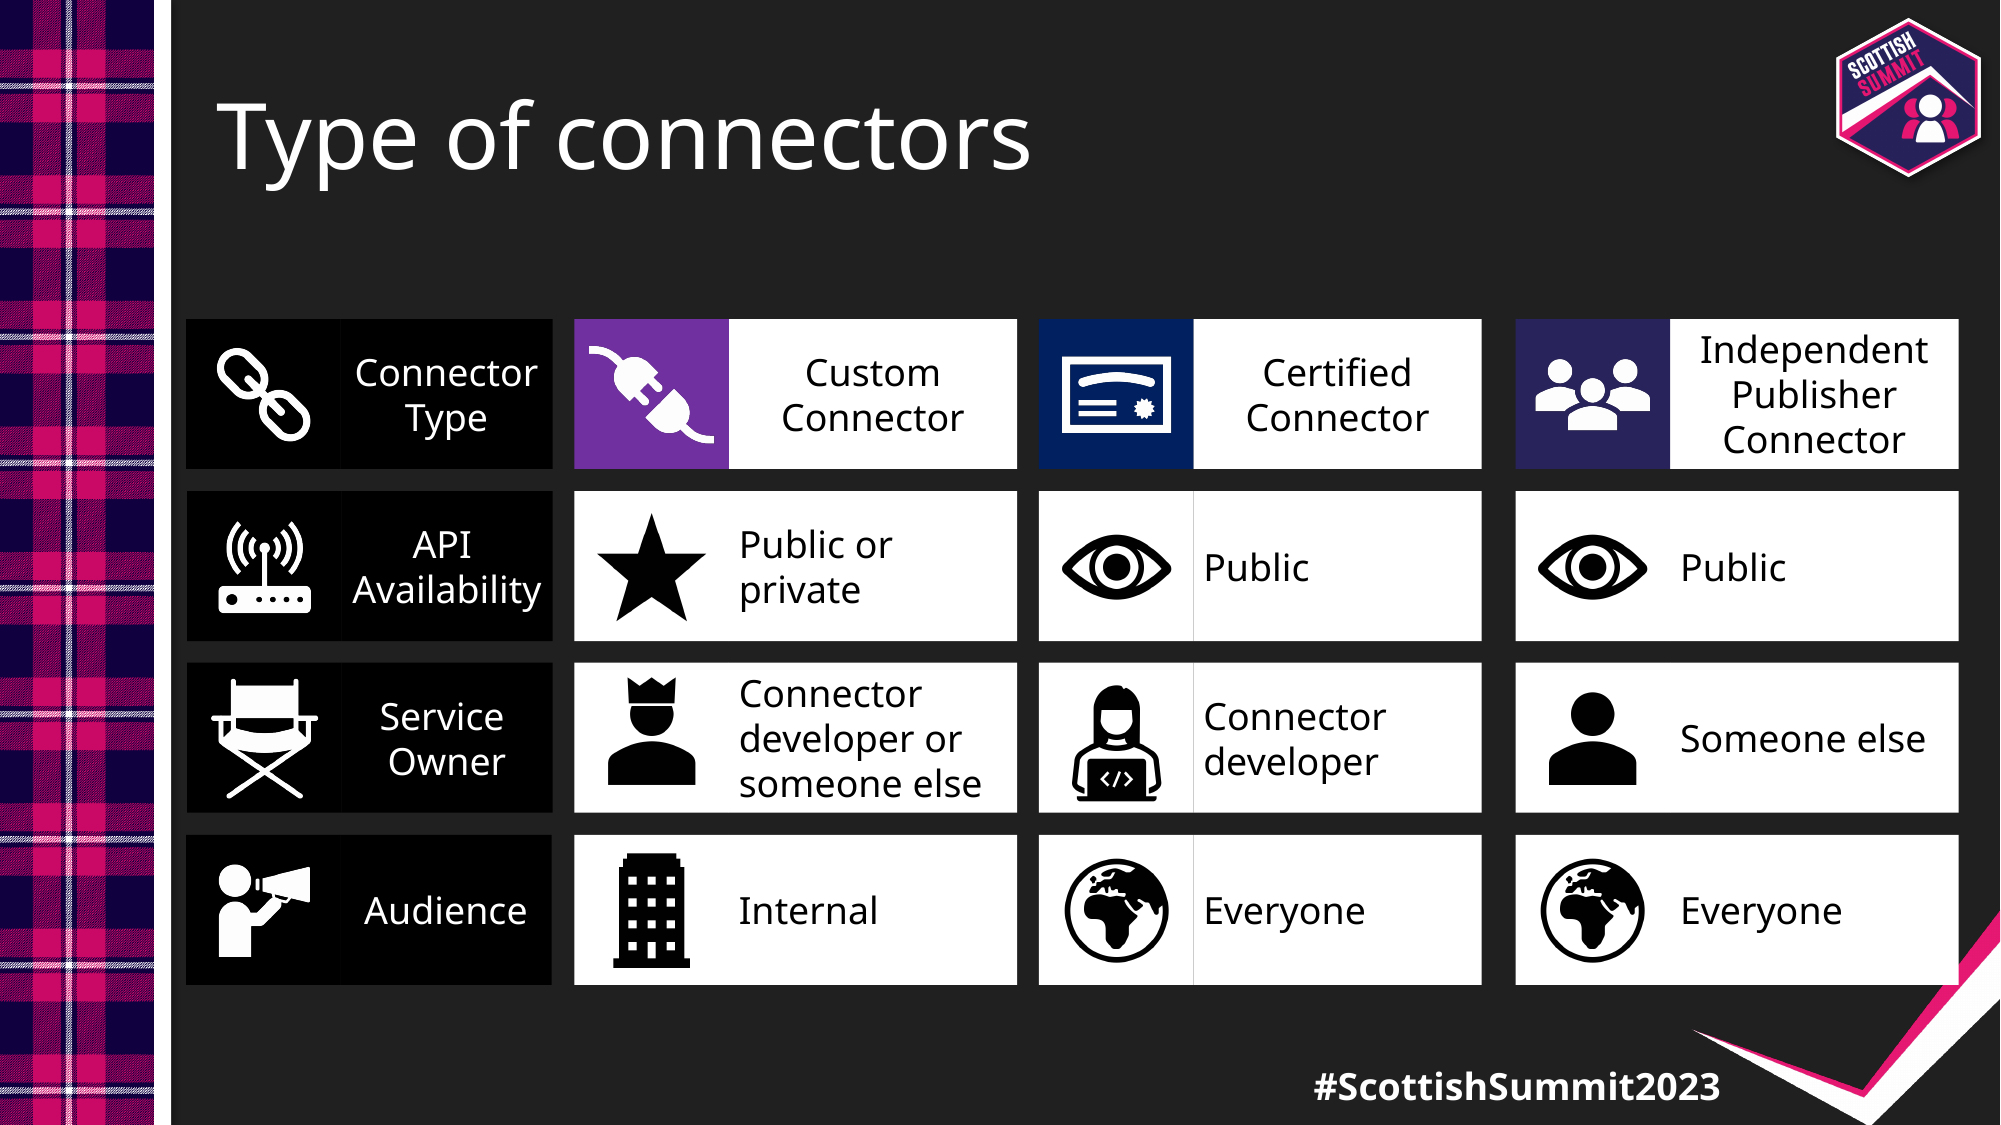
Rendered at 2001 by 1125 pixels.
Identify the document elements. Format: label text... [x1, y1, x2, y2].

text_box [185, 318, 553, 985]
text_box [1515, 834, 1959, 985]
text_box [574, 834, 1018, 985]
picture [1827, 16, 1990, 179]
title Type of connectors [201, 30, 1927, 249]
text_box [1038, 834, 1482, 985]
picture [0, 0, 154, 1125]
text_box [1515, 662, 1959, 813]
picture [1679, 843, 2001, 1125]
picture [1705, 1077, 1713, 1084]
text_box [1515, 491, 1959, 642]
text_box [1038, 662, 1482, 813]
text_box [574, 318, 1018, 469]
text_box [574, 491, 1018, 642]
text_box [1038, 491, 1482, 642]
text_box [1038, 318, 1482, 469]
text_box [574, 662, 1018, 813]
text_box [1515, 318, 1959, 469]
